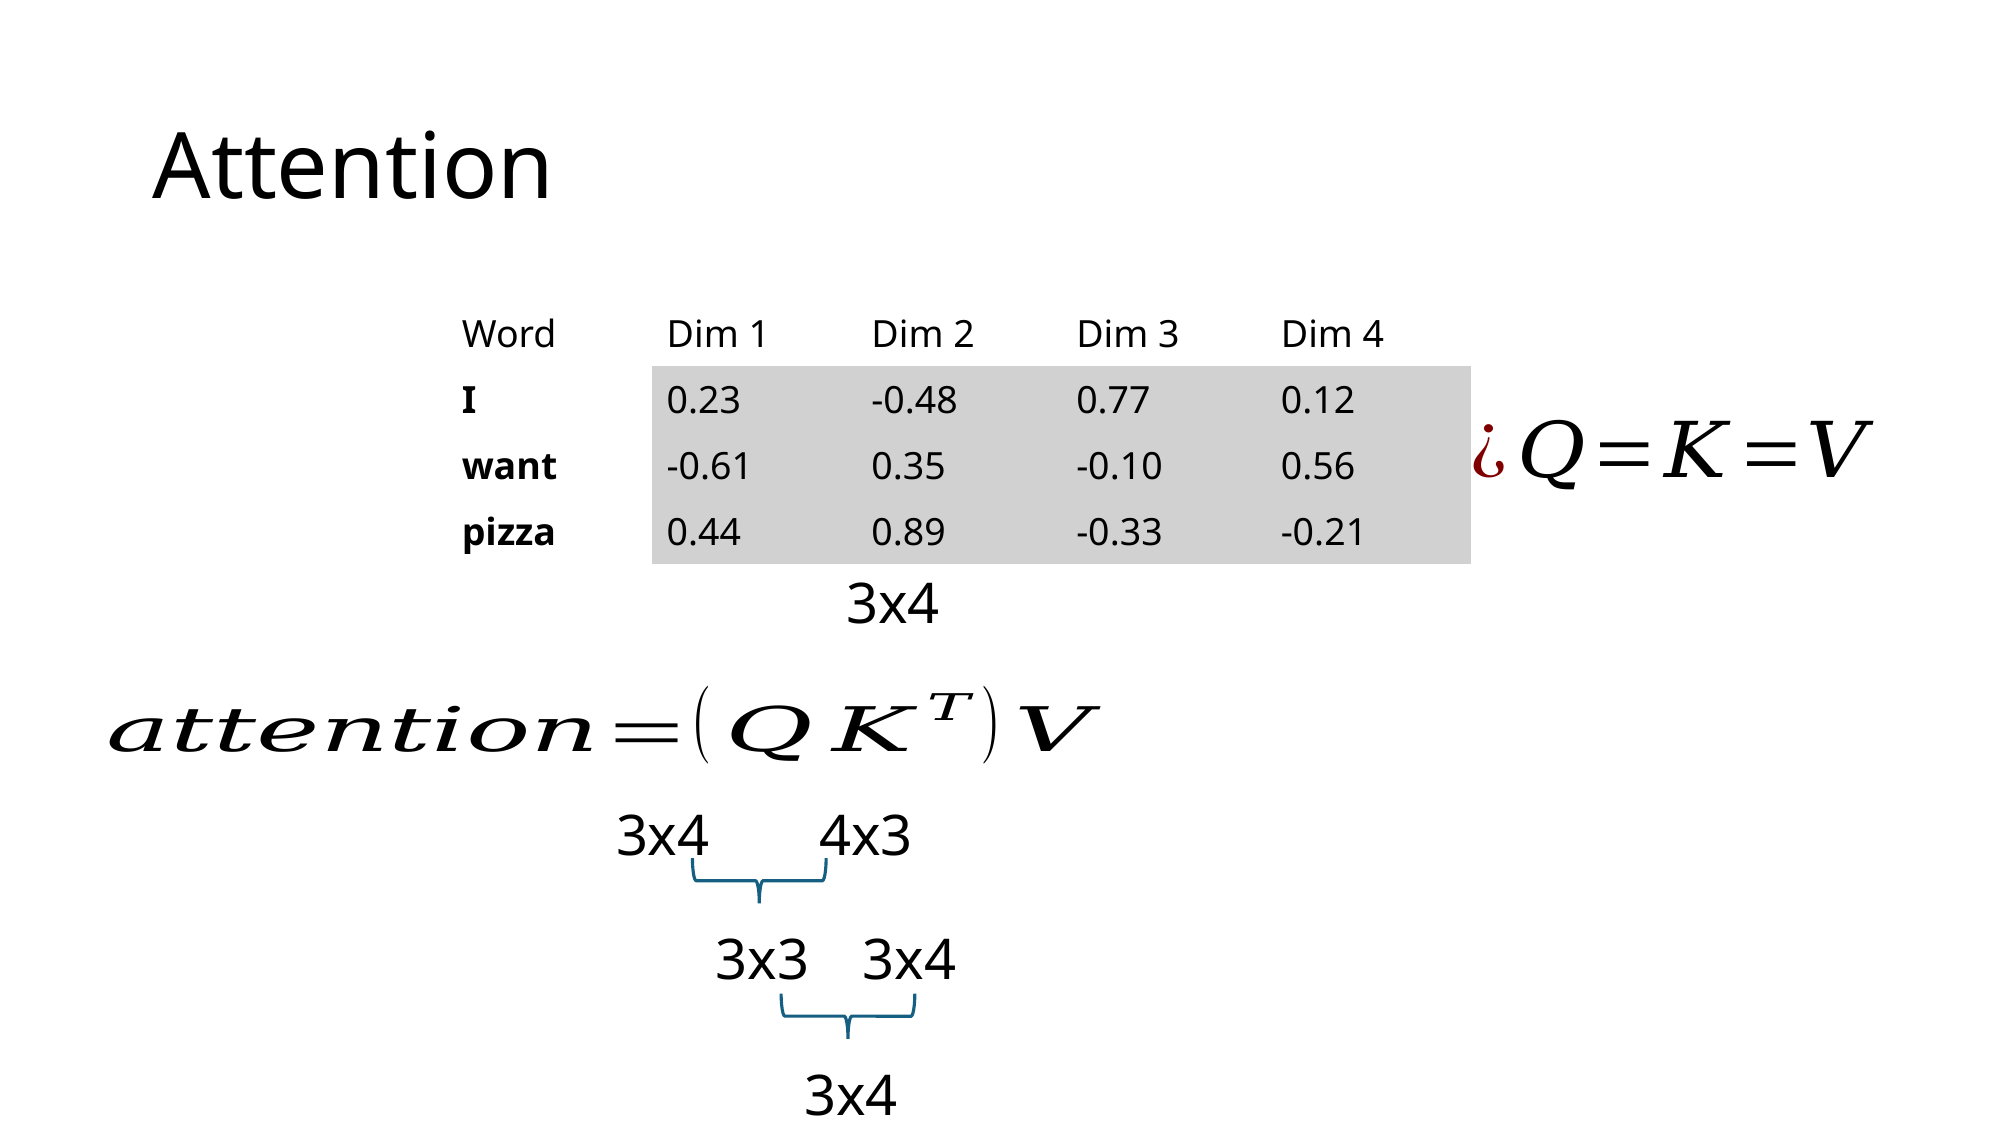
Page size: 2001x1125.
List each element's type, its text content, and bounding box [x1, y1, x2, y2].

table_cell -0.48 [856, 366, 1061, 432]
table_cell 0.89 [856, 498, 1061, 564]
table_header Dim 3 [1061, 299, 1266, 366]
table_cell 0.77 [1061, 366, 1266, 432]
text_box 4x3 [804, 784, 930, 886]
text_box 3x4 [789, 1044, 915, 1125]
title Attention [137, 59, 1863, 278]
table_cell want [447, 432, 652, 498]
text_box 3x3 [700, 908, 826, 1010]
table_cell I [447, 366, 652, 432]
table_cell pizza [447, 498, 652, 564]
table_cell -0.21 [1266, 498, 1471, 564]
table_cell 0.12 [1266, 366, 1471, 432]
text_box [779, 993, 916, 1039]
table_cell 0.44 [652, 498, 856, 564]
table_cell -0.10 [1061, 432, 1266, 498]
table_header Word [447, 299, 652, 366]
table_cell -0.33 [1061, 498, 1266, 564]
table_cell 0.23 [652, 366, 856, 432]
table_header Dim 2 [856, 299, 1061, 366]
table_header Dim 1 [652, 299, 856, 366]
text_box 3x4 [831, 553, 957, 654]
table_cell -0.61 [652, 432, 856, 498]
text_box [690, 858, 828, 904]
text_box 3x4 [847, 908, 974, 1010]
table_cell 0.56 [1266, 432, 1471, 498]
text_box 3x4 [600, 784, 727, 886]
table_cell 0.35 [856, 432, 1061, 498]
table_header Dim 4 [1266, 299, 1471, 366]
